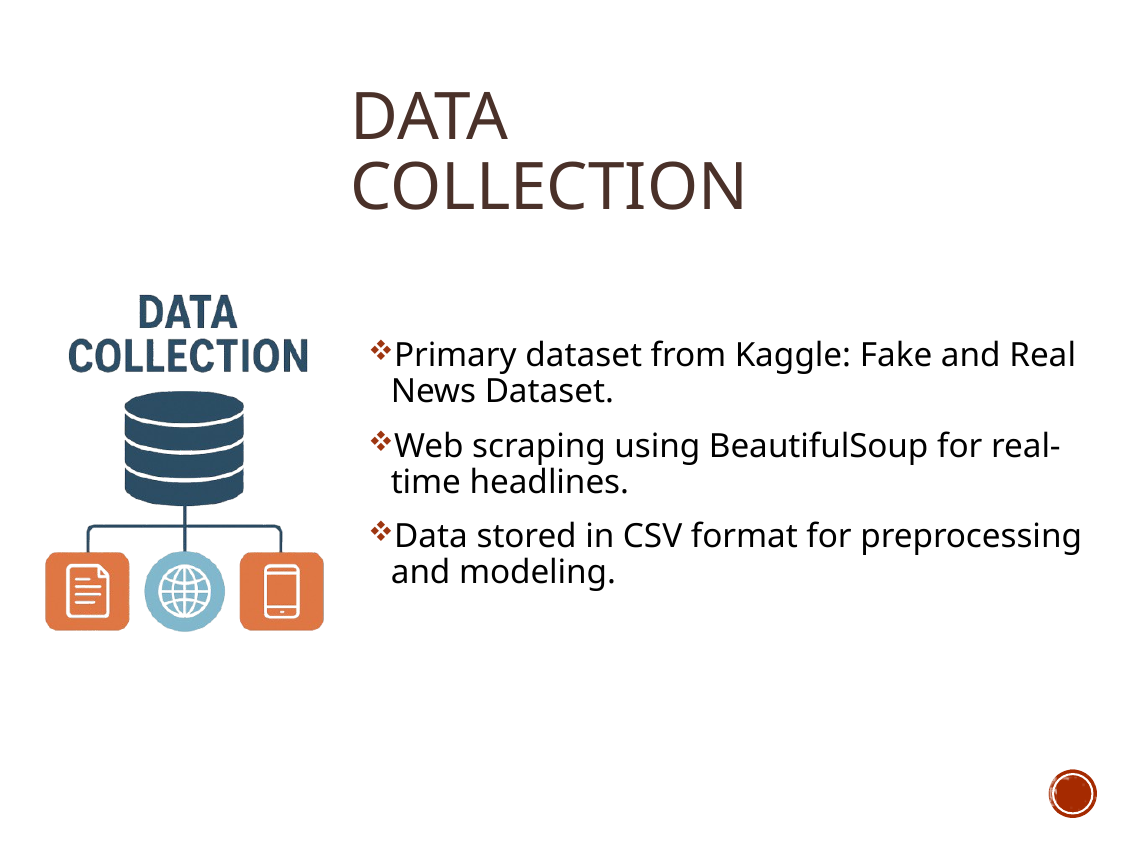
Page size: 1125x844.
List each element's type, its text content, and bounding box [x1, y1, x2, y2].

picture [12, 225, 356, 741]
title Data Collection [335, 54, 770, 253]
list Primary dataset from Kaggle: Fake and Real News Dataset. Web scraping using BeautifulSoup for real-time headlines. Data stored in CSV format for preprocessing and modeling. [356, 330, 1125, 631]
